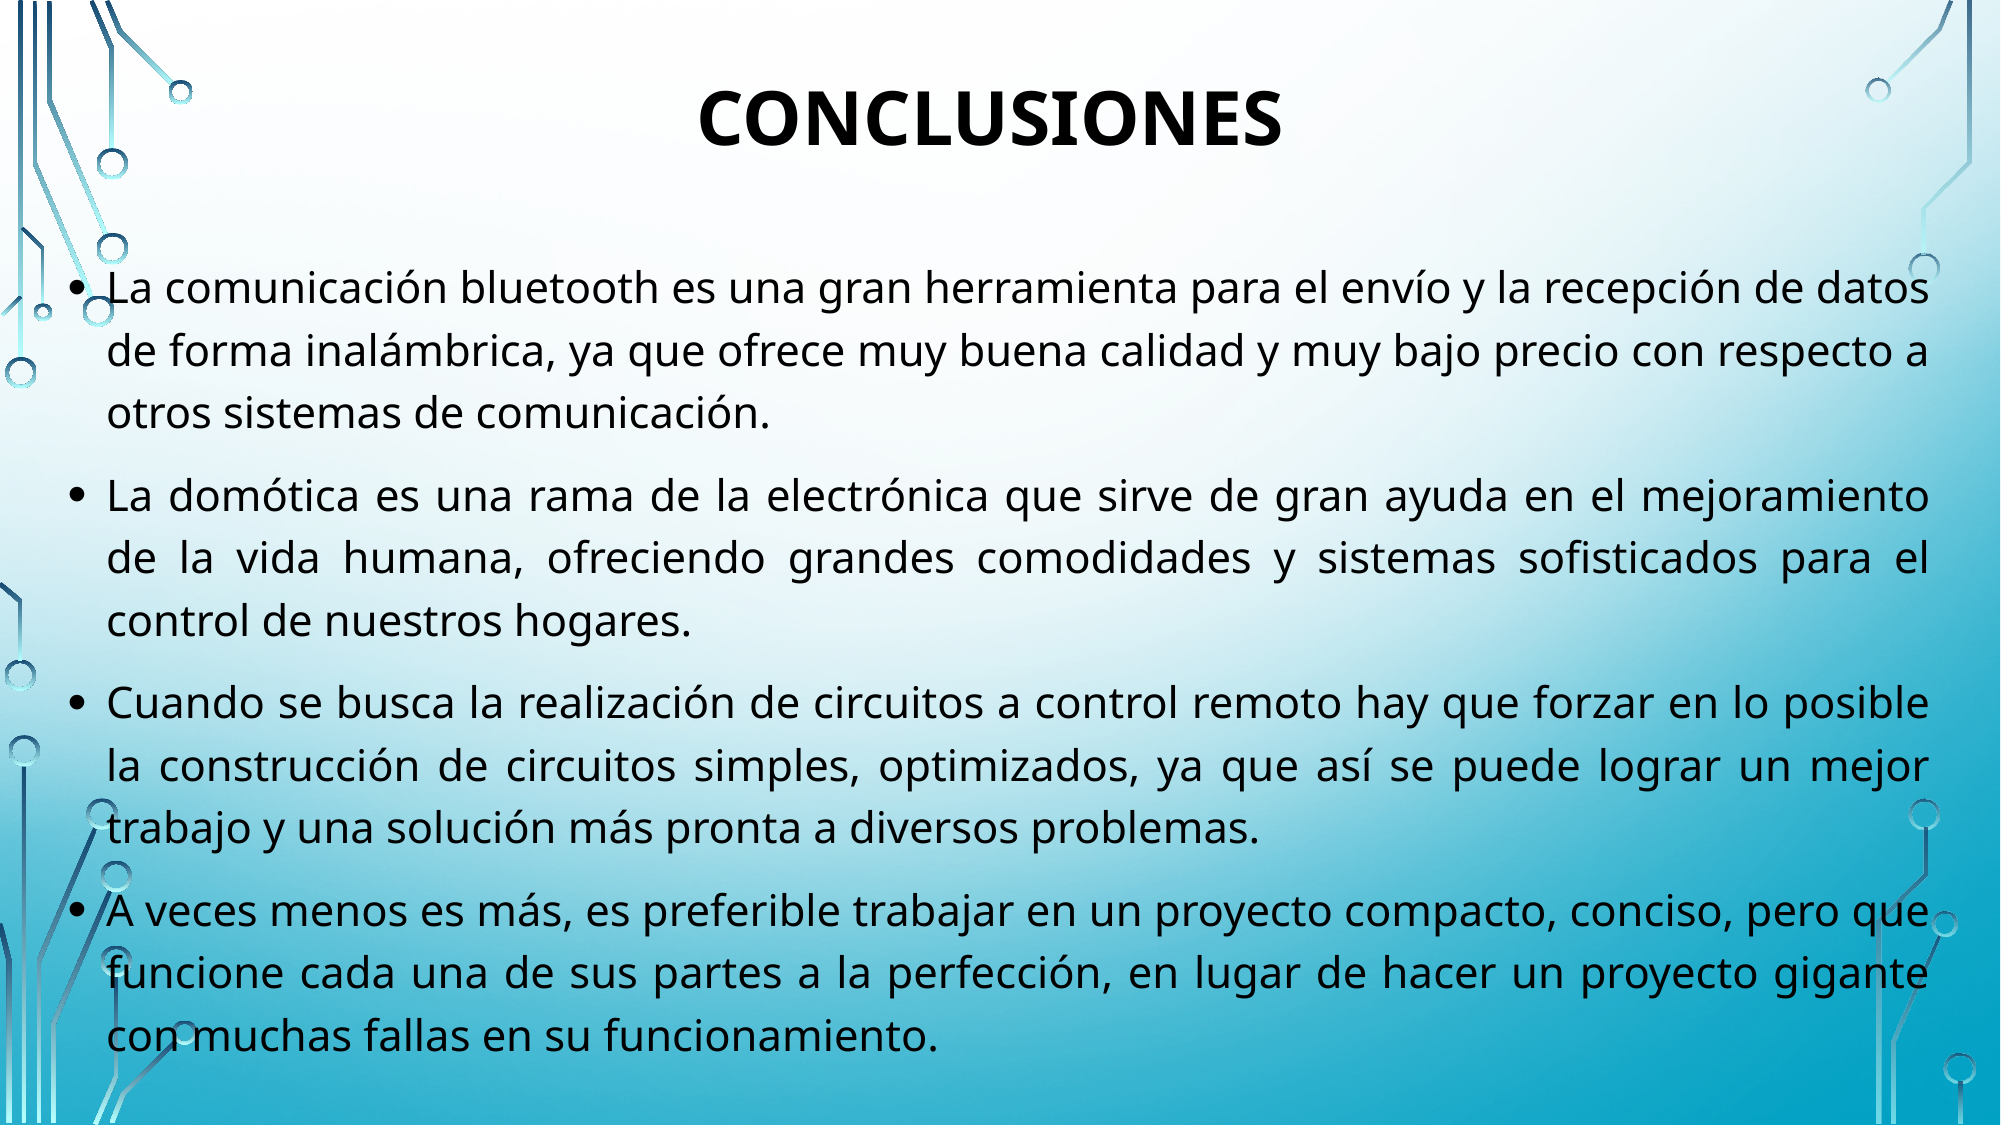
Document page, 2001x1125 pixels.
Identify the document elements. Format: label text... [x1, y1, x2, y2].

title CONCLUSIONES [187, 0, 1813, 242]
list La comunicación bluetooth es una gran herramienta para el envío y la recepción de datos de forma inalámbrica, ya que ofrece muy buena calidad y muy bajo precio con respecto a otros sistemas de comunicación. La domótica es una rama de la electrónica que sirve de gran ayuda en el mejoramiento de la vida humana, ofreciendo grandes comodidades y sistemas sofisticados para el control de nuestros hogares. Cuando se busca la realización de circuitos a control remoto hay que forzar en lo posible la construcción de circuitos simples, optimizados, ya que así se puede lograr un mejor trabajo y una solución más pronta a diversos problemas. A veces menos es más, es preferible trabajar en un proyecto compacto, conciso, pero que funcione cada una de sus partes a la perfección, en lugar de hacer un proyecto gigante con muchas fallas en su funcionamiento. [52, 242, 1948, 1068]
